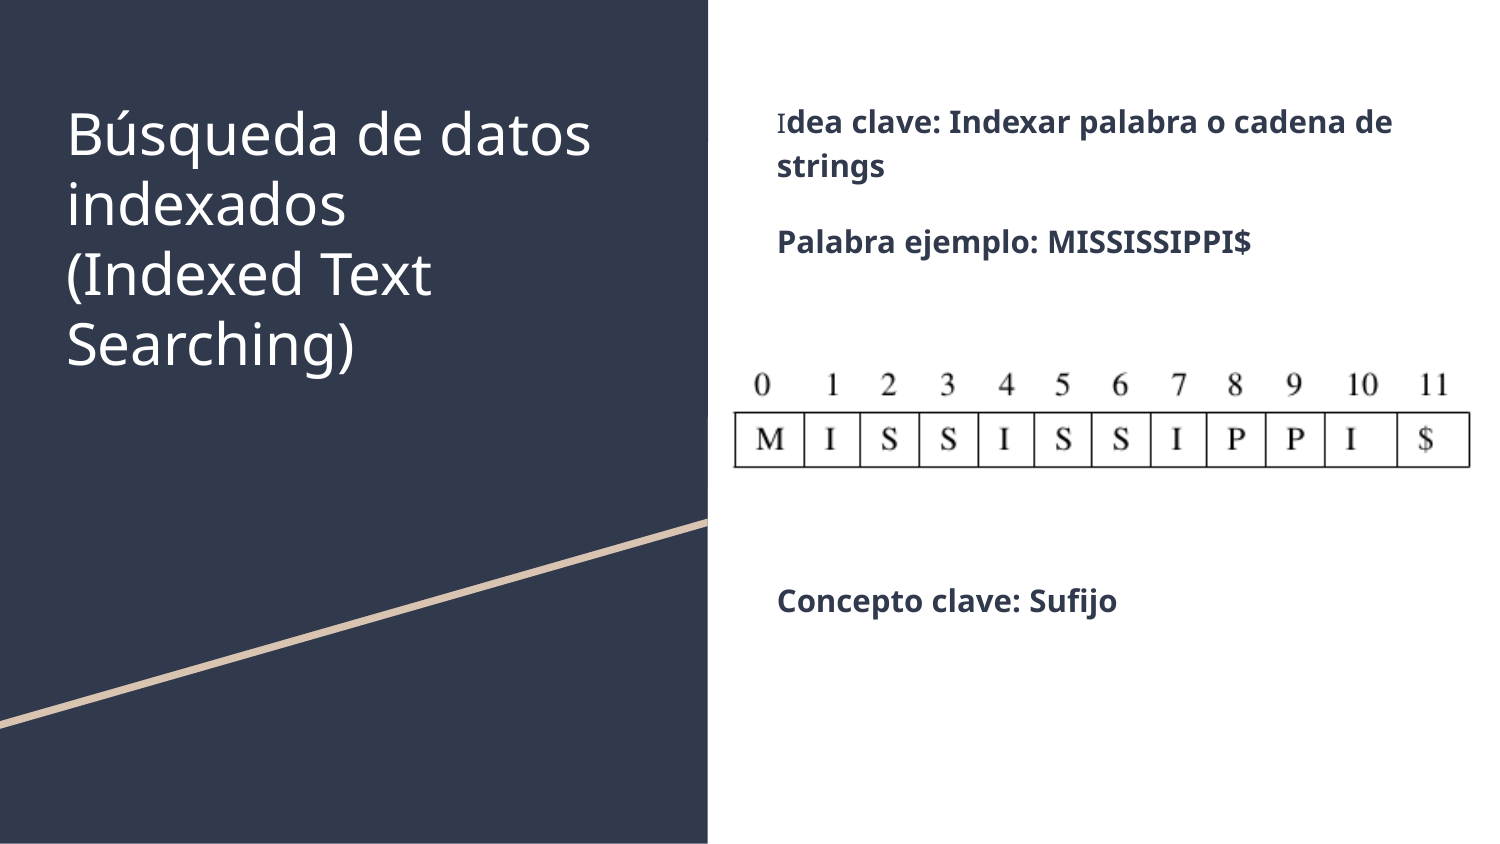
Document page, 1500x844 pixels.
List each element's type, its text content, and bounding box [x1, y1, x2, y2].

title Búsqueda de datos indexados (Indexed Text Searching) [51, 82, 660, 494]
picture [720, 351, 1487, 493]
list Idea clave: Indexar palabra o cadena de strings Palabra ejemplo: MISSISSIPPI$ Concepto clave: Sufijo [761, 82, 1446, 349]
list Idea clave: Indexar palabra o cadena de strings Palabra ejemplo: MISSISSIPPI$ Concepto clave: Sufijo [761, 502, 1446, 755]
